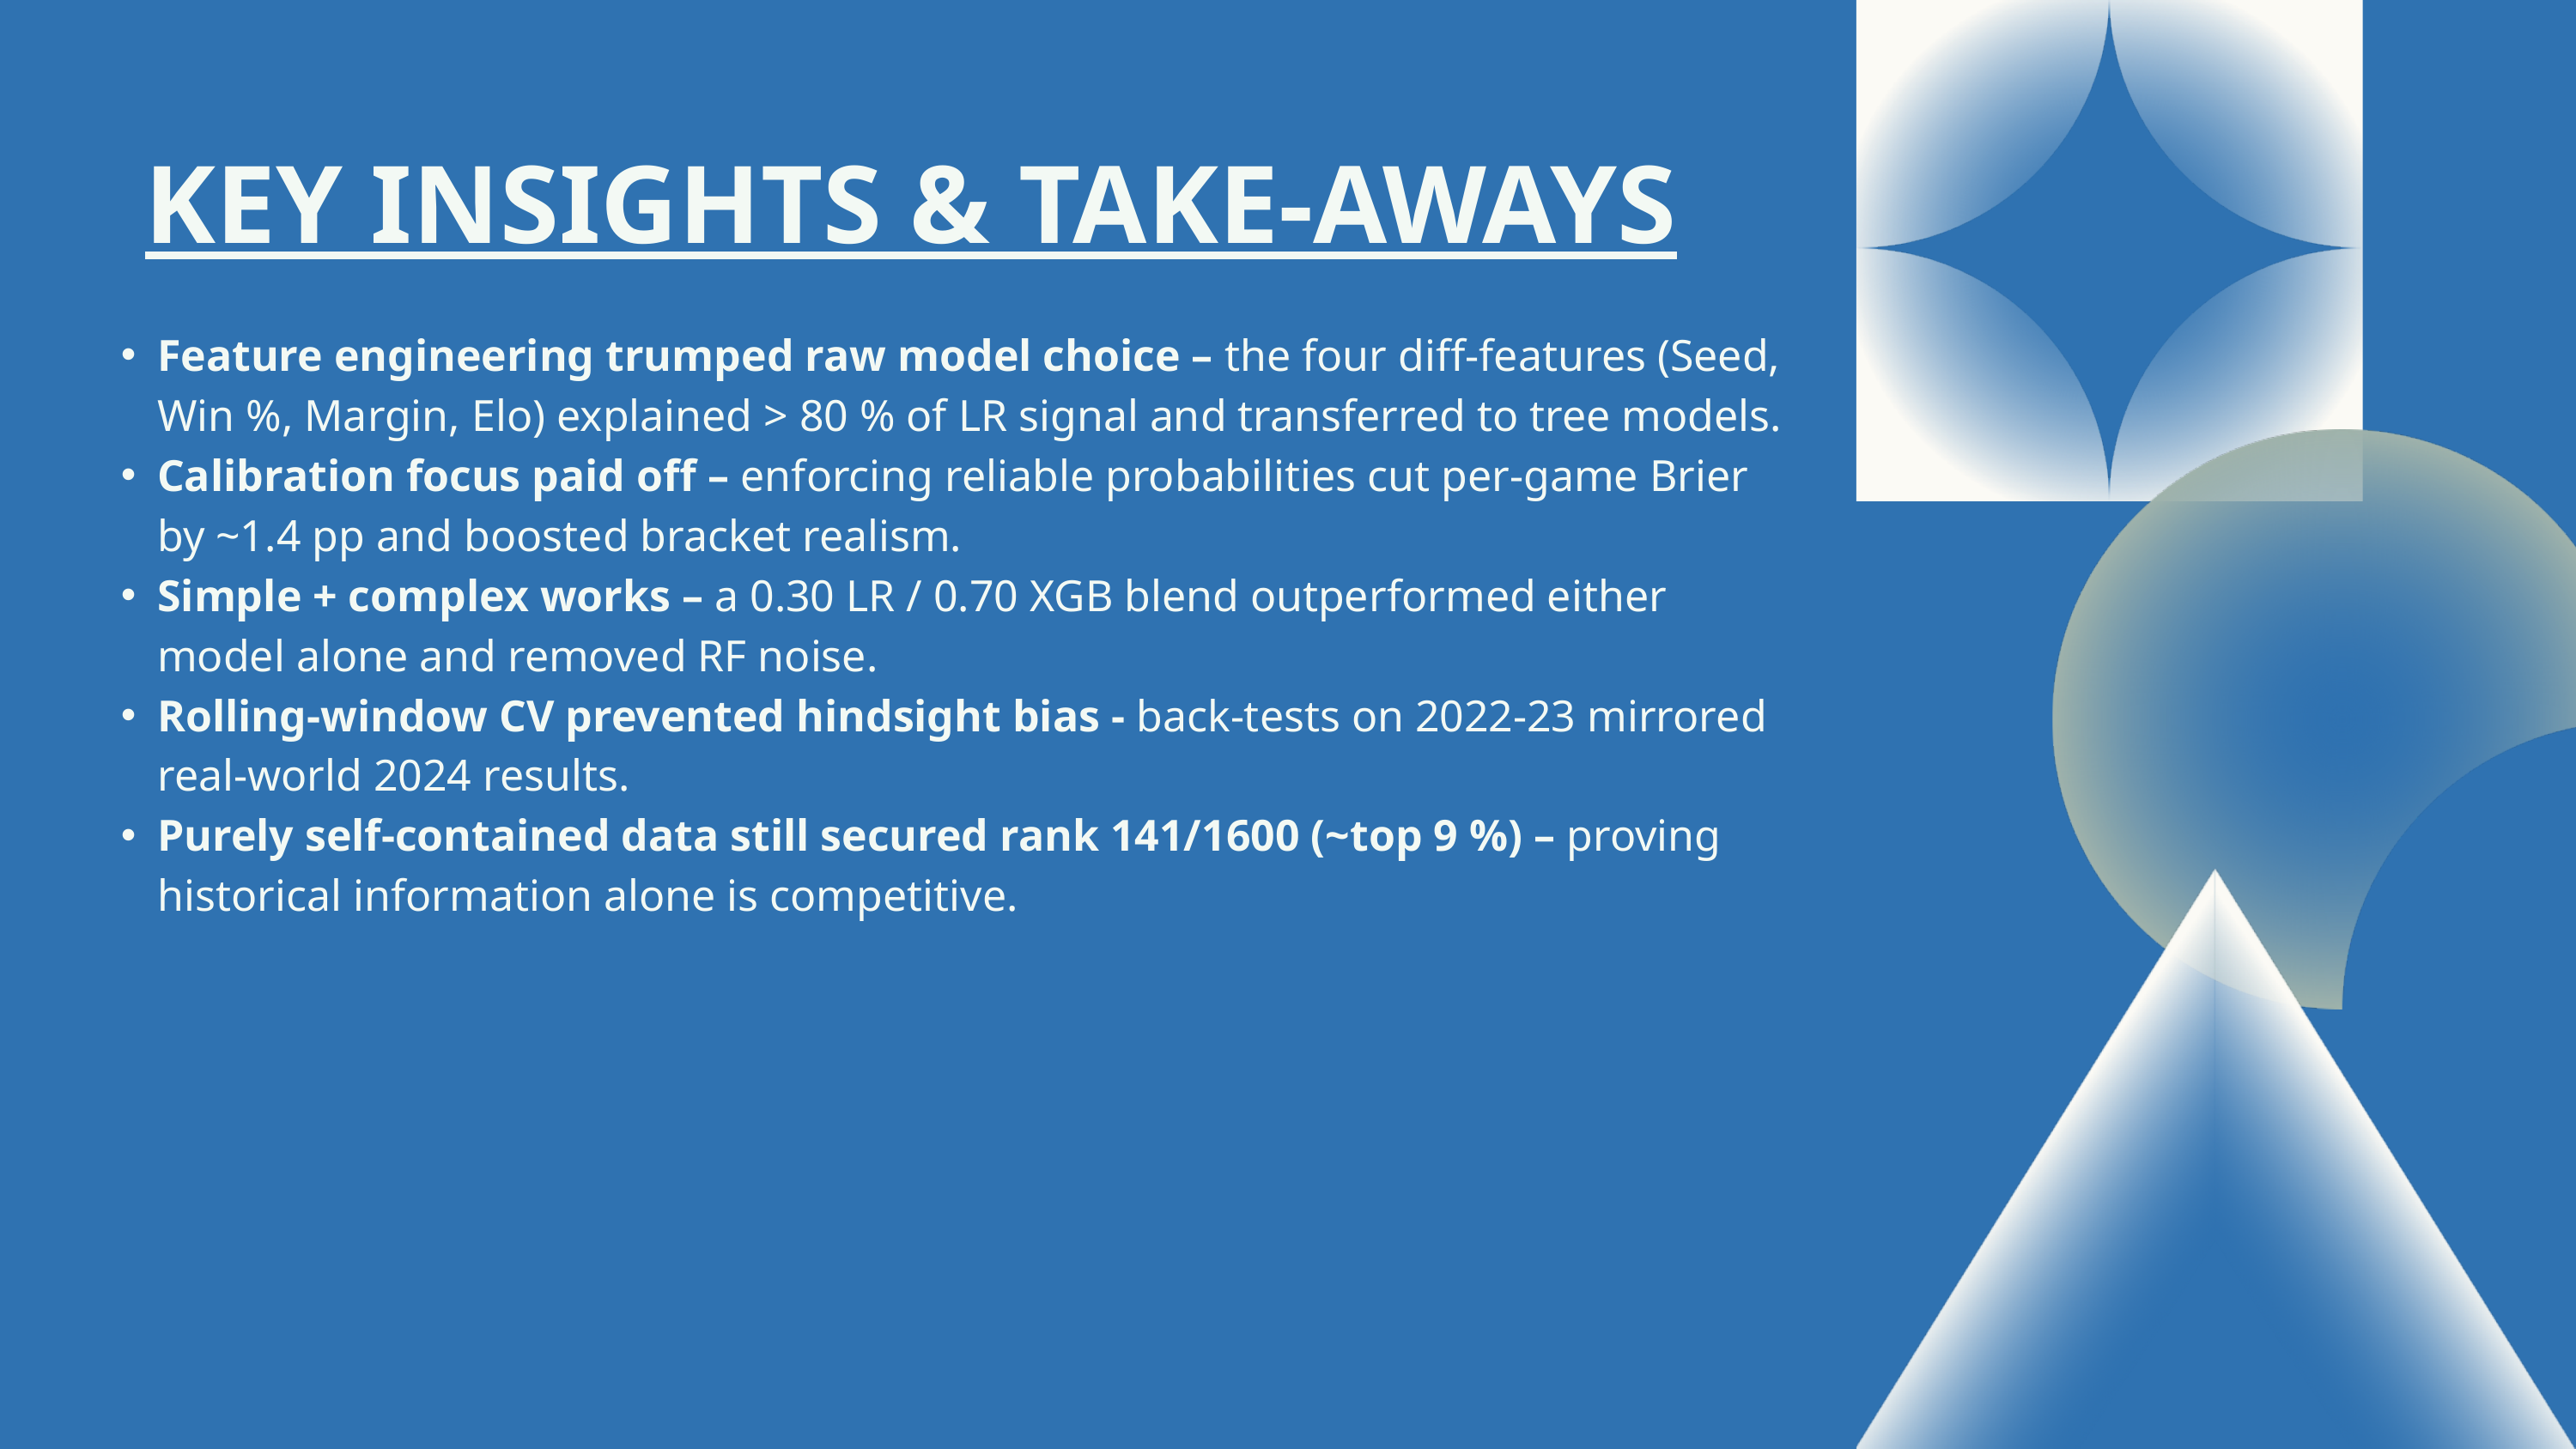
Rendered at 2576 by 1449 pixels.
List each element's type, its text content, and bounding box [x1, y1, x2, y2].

text_box Feature engineering trumped raw model choice – the four diff-features (Seed, Win %, Margin, Elo) explained > 80 % of LR signal and transferred to tree models. Calibration focus paid off – enforcing reliable probabilities cut per-game Brier by ~1.4 pp and boosted bracket realism. Simple + complex works – a 0.30 LR / 0.70 XGB blend outperformed either model alone and removed RF noise. Rolling-window CV prevented hindsight bias - back-tests on 2022-23 mirrored real-world 2024 results. Purely self-contained data still secured rank 141/1600 (~top 9 %) – proving historical information alone is competitive. [84, 319, 1789, 980]
text_box [1856, 869, 2576, 1449]
text_box KEY INSIGHTS & TAKE-AWAYS [144, 124, 1856, 265]
text_box [1856, 0, 2363, 501]
text_box [2052, 429, 2576, 869]
